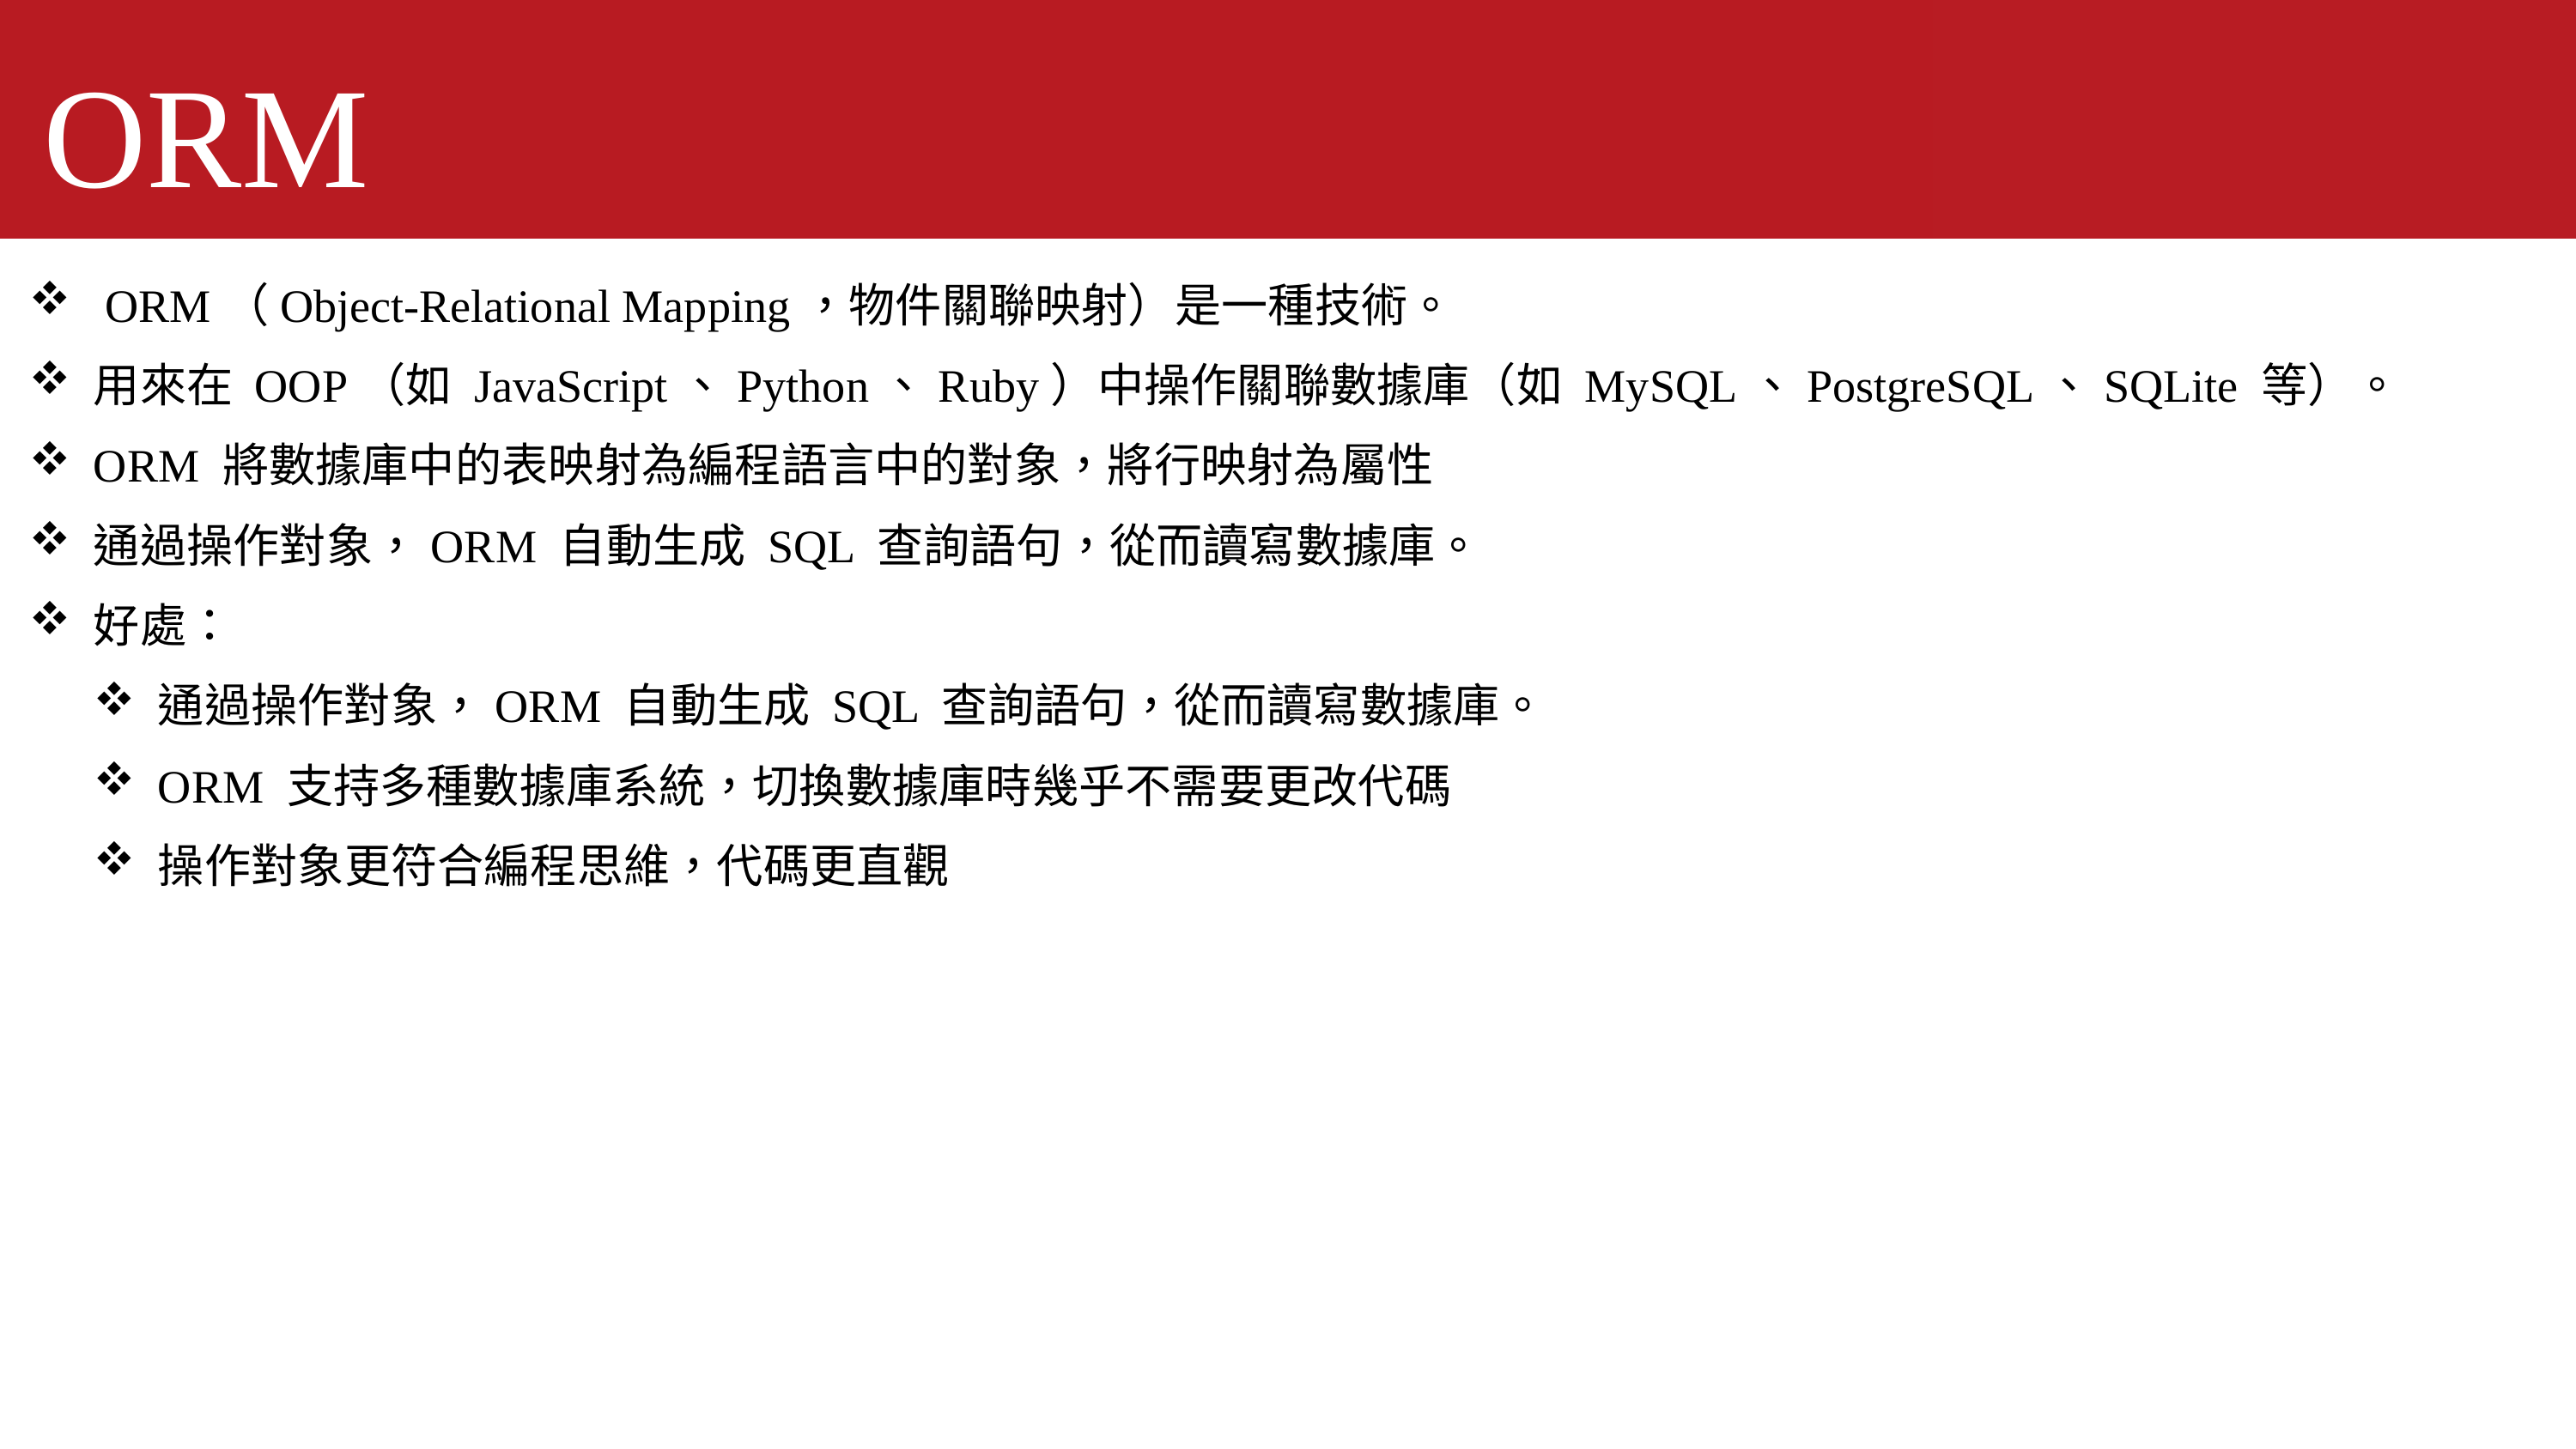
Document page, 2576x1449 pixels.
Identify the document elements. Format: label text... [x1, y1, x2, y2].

text_box ORM（Object-Relational Mapping，物件關聯映射）是一種技術。 用來在 OOP（如 JavaScript、Python、Ruby）中操作關聯數據庫（如 MySQL、PostgreSQL、SQLite 等）。 ORM 將數據庫中的表映射為編程語言中的對象，將行映射為屬性 通過操作對象，ORM 自動生成 SQL 查詢語句，從而讀寫數據庫。 好處： 通過操作對象，ORM 自動生成 SQL 查詢語句，從而讀寫數據庫。 ORM 支持多種數據庫系統，切換數據庫時幾乎不需要更改代碼 操作對象更符合編程思維，代碼更直觀 [28, 251, 2544, 893]
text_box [0, 0, 2576, 239]
